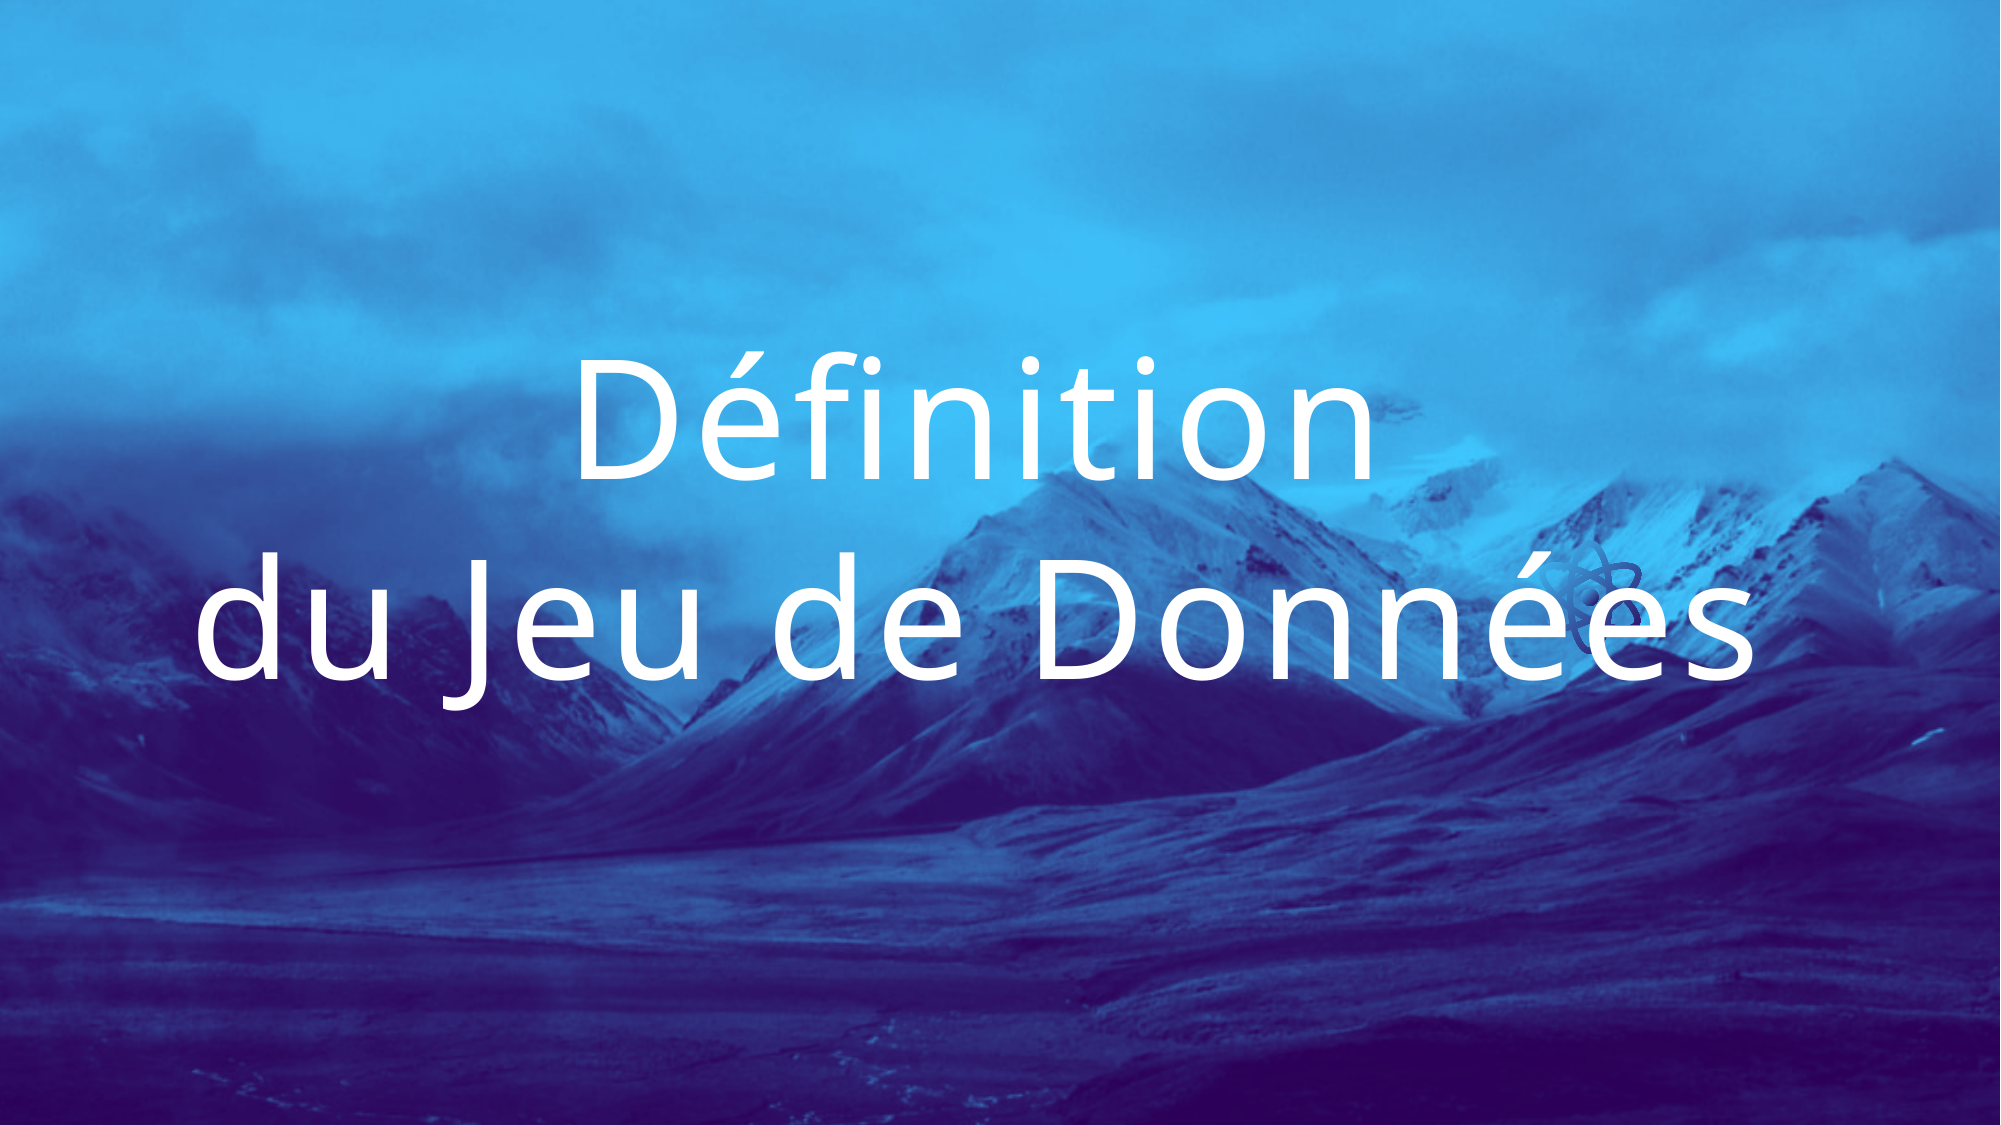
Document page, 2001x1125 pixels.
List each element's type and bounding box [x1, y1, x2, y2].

text_box [1522, 529, 1659, 666]
picture [0, 0, 2000, 1125]
